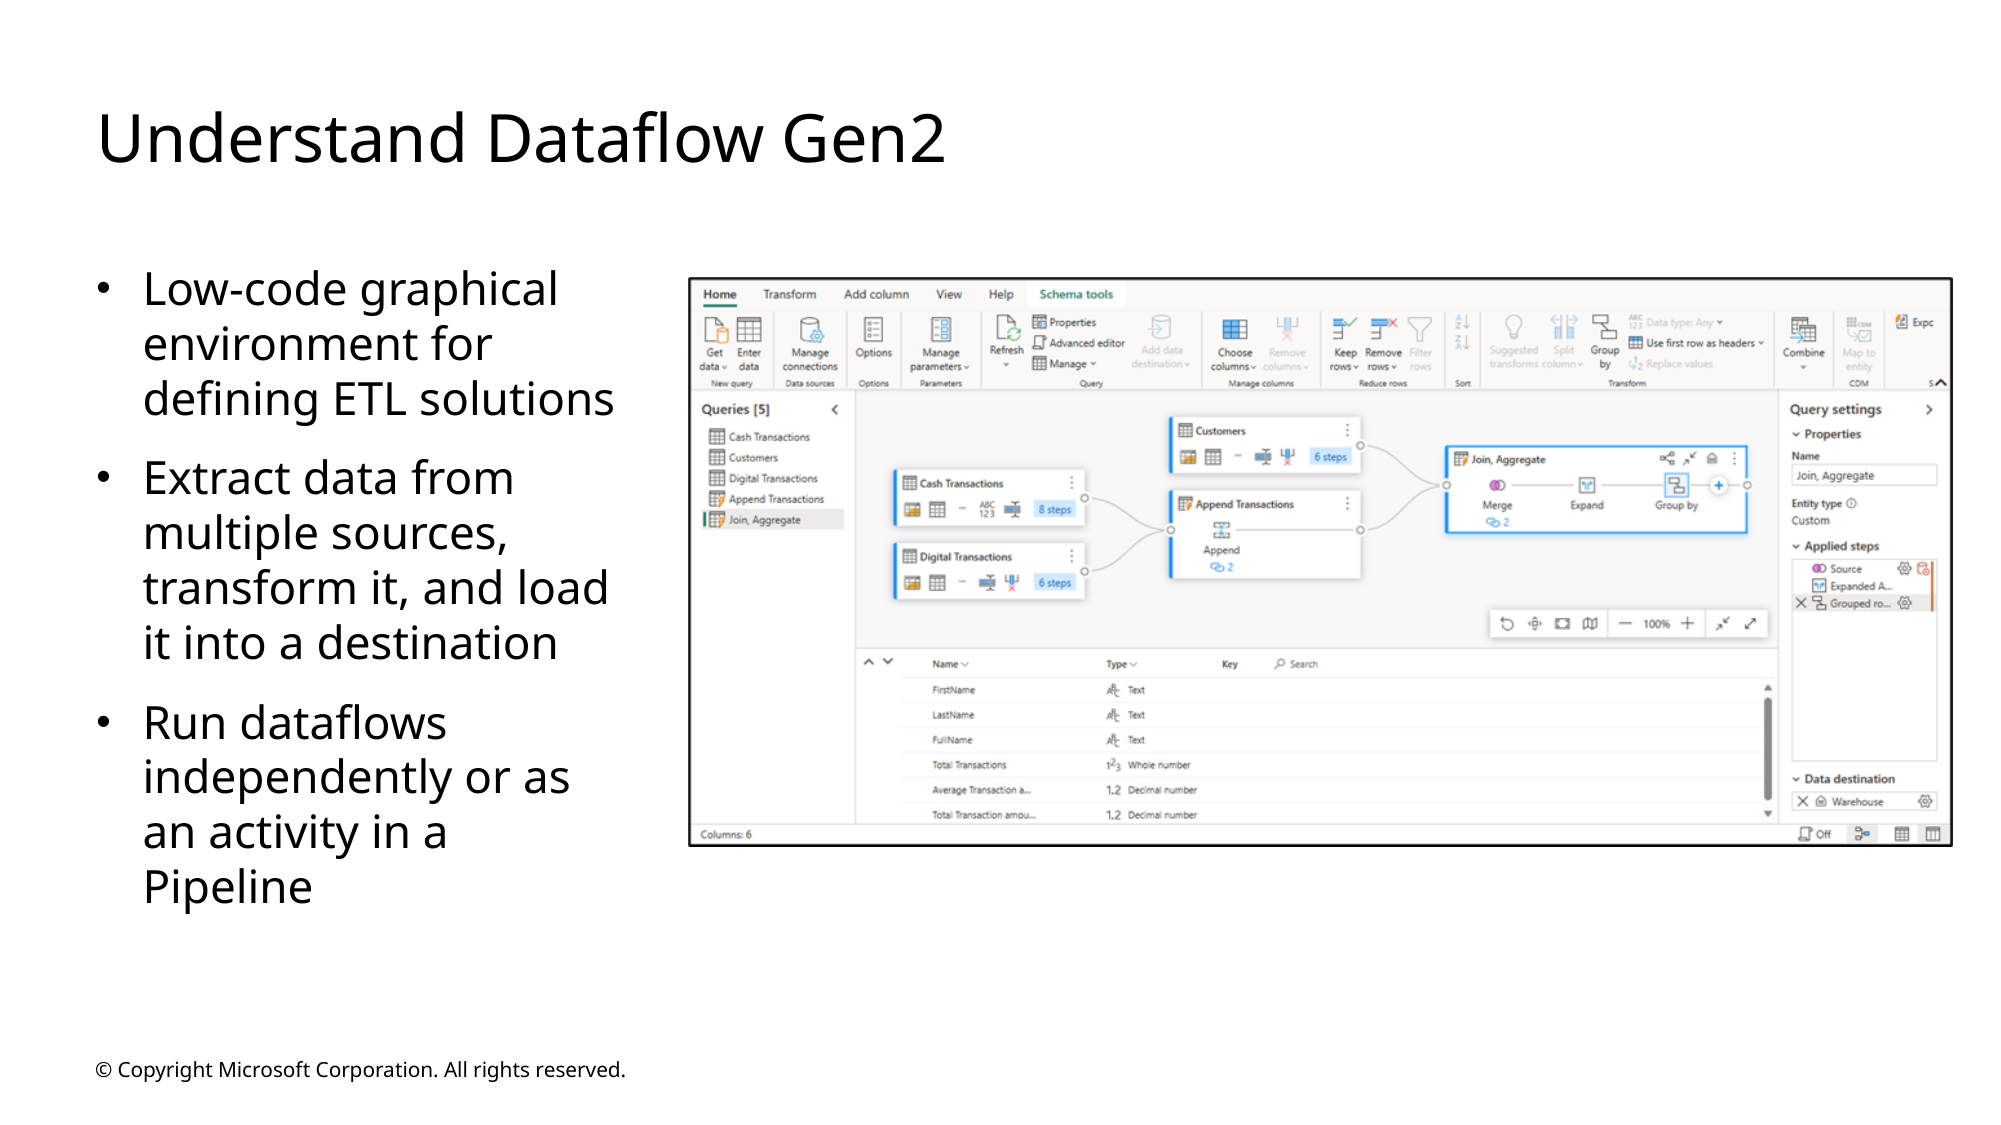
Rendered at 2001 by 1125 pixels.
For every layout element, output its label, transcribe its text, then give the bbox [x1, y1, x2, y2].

list Low-code graphical environment for defining ETL solutions Extract data from multiple sources, transform it, and load it into a destination Run dataflows independently or as an activity in a Pipeline [96, 259, 617, 866]
title Understand Dataflow Gen2 [96, 96, 1441, 177]
picture [688, 277, 1953, 848]
